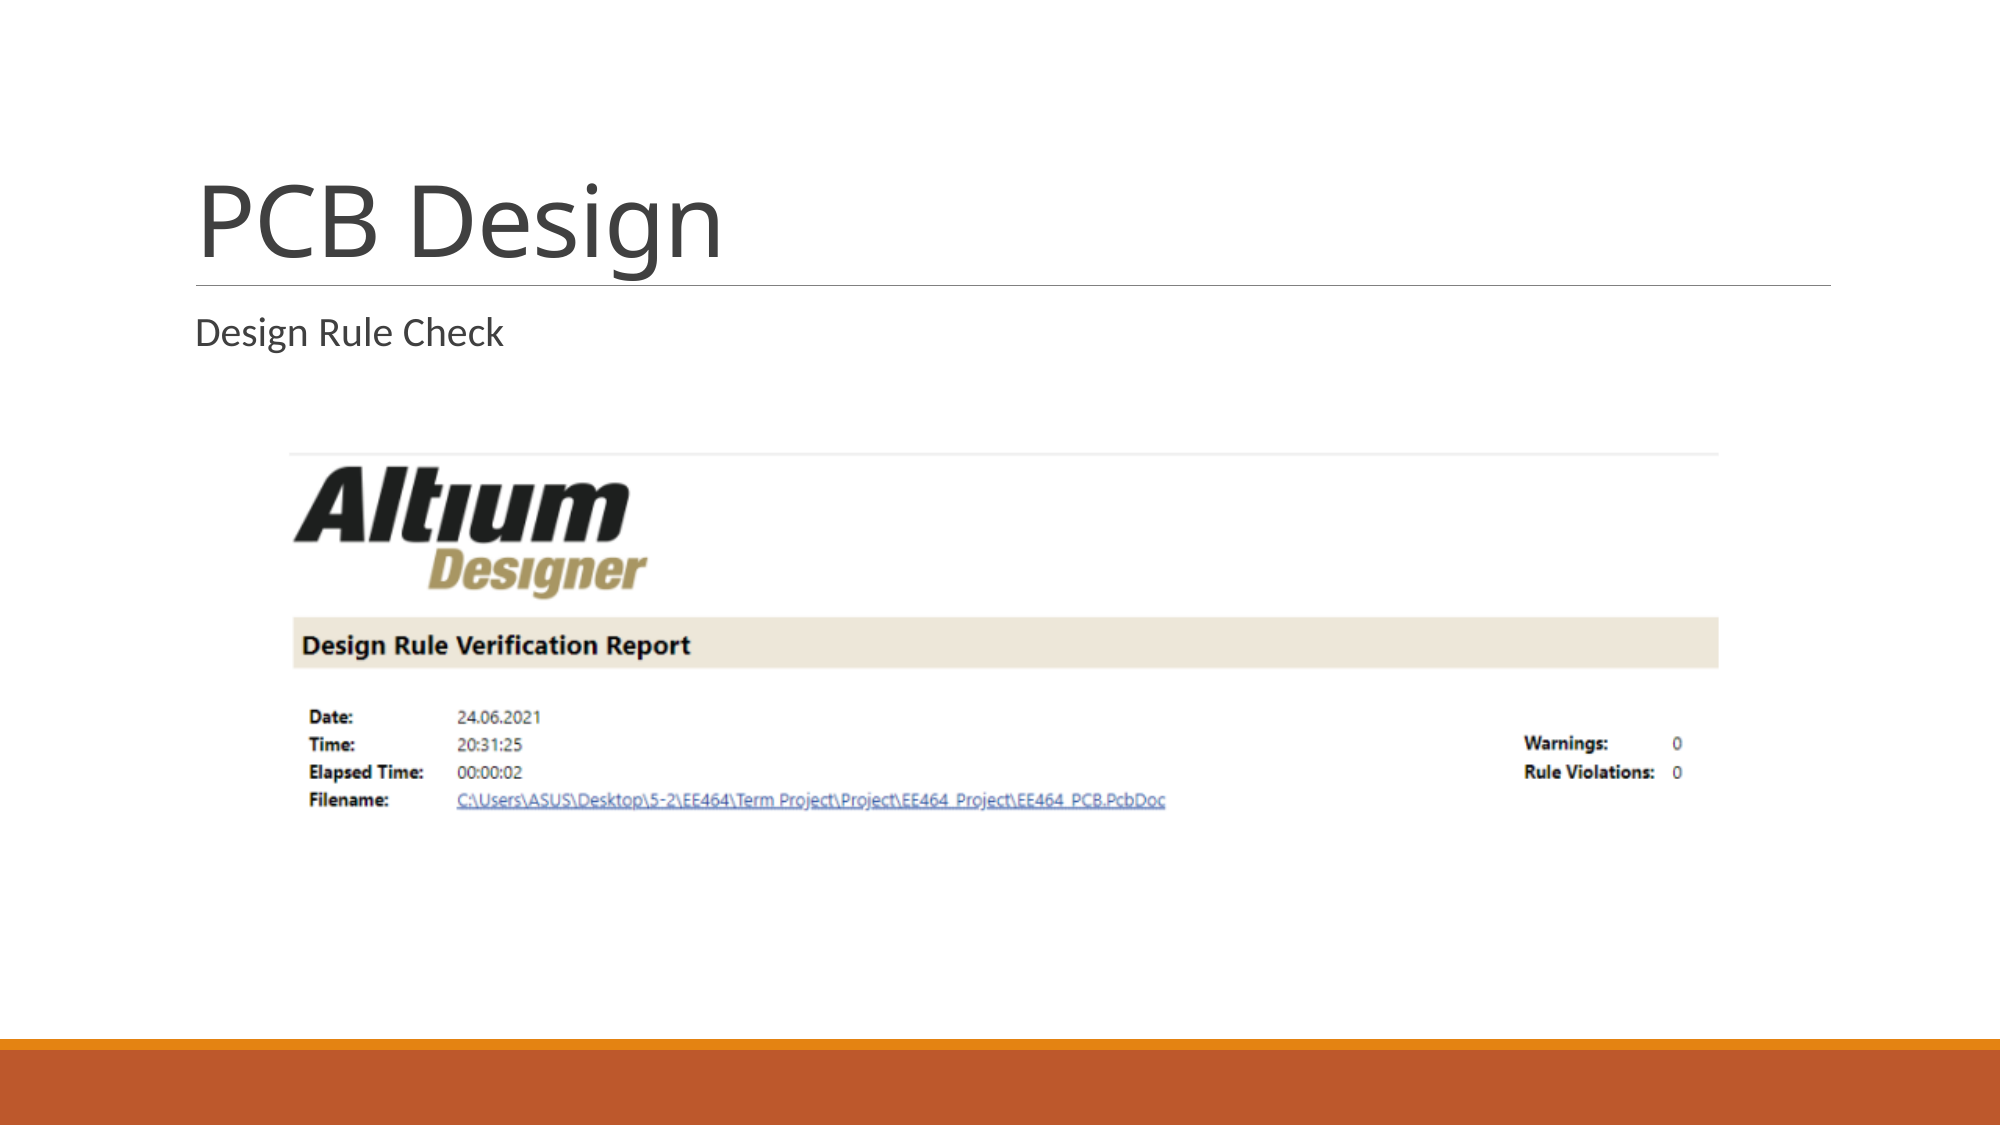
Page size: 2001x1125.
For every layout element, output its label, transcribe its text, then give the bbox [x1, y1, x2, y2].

picture [277, 439, 1733, 827]
list Design Rule Check [180, 302, 1830, 963]
title PCB Design [180, 47, 1830, 285]
